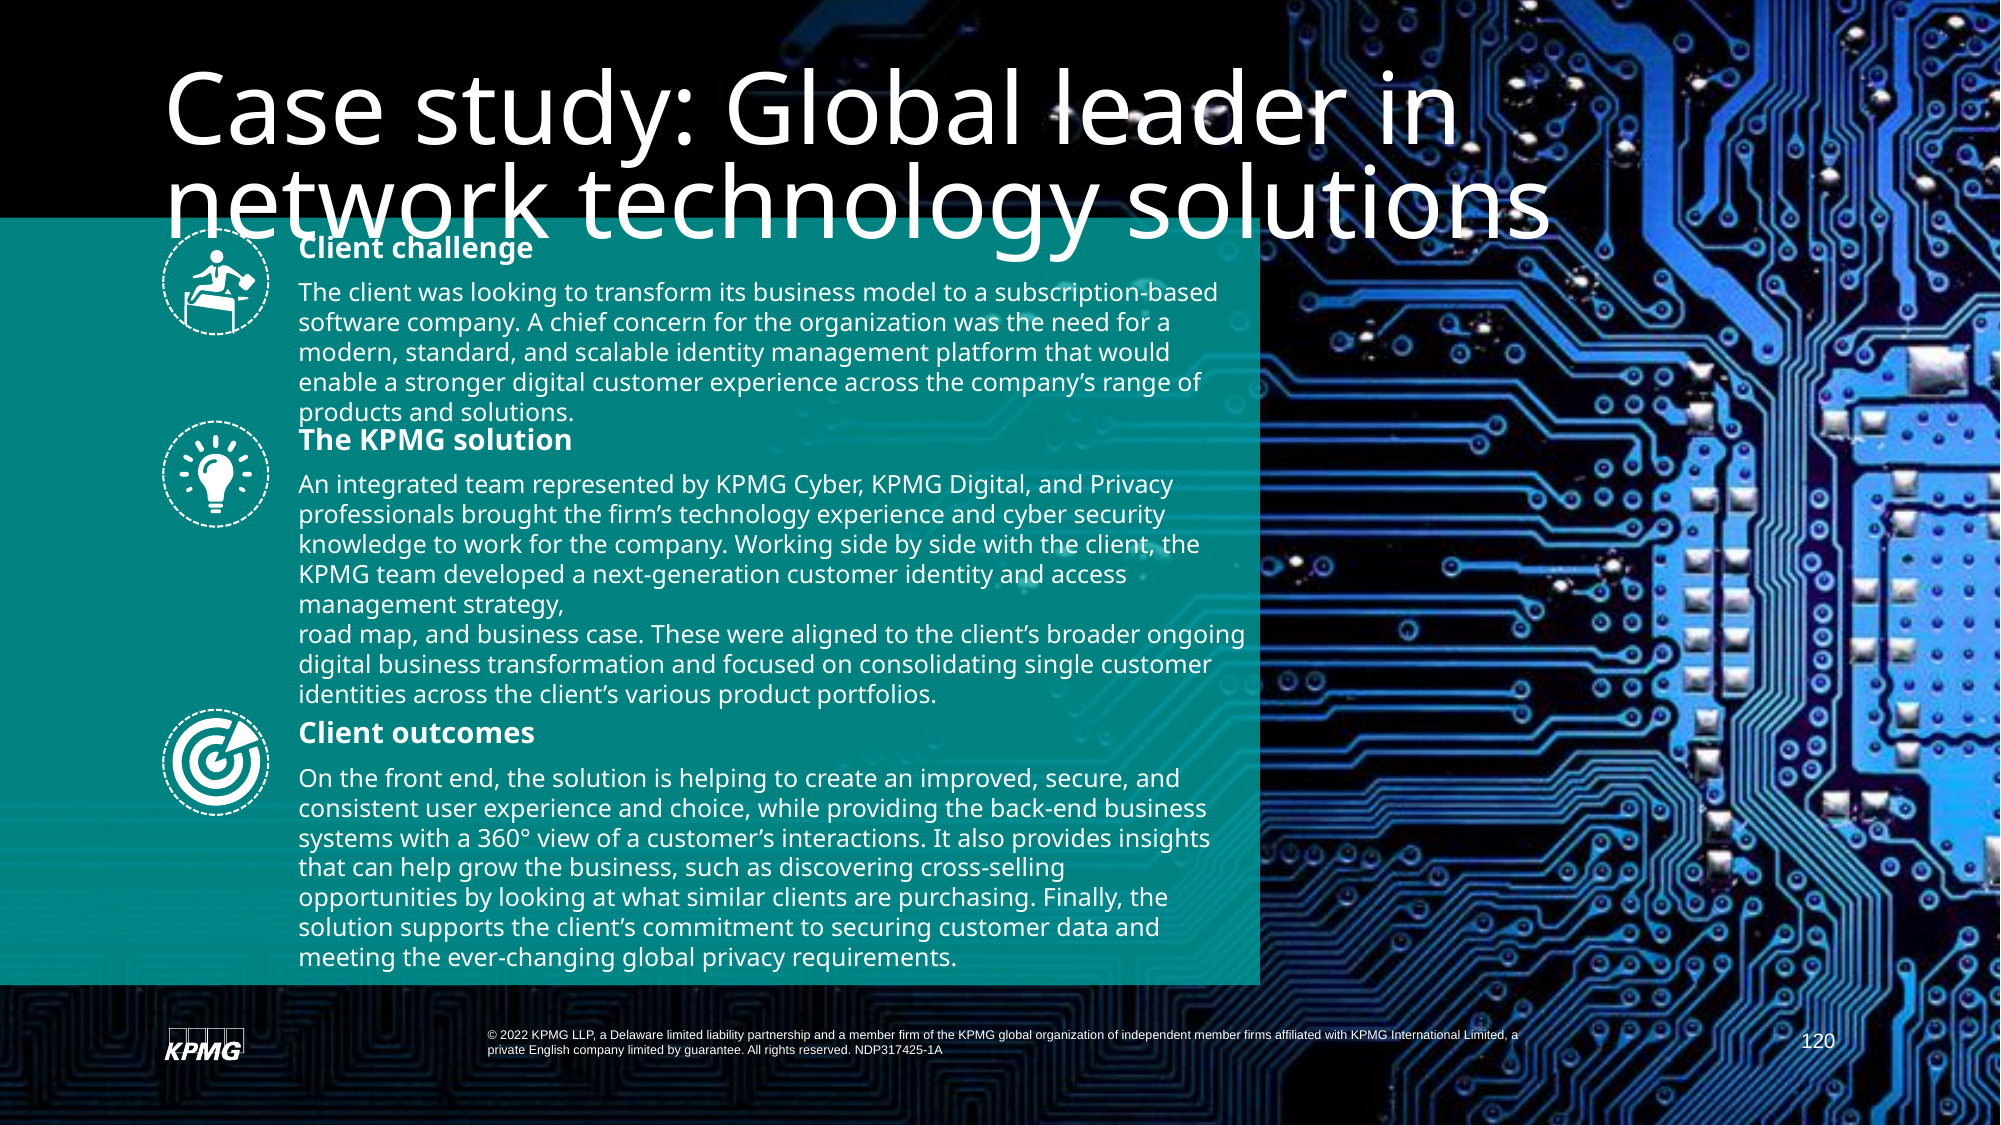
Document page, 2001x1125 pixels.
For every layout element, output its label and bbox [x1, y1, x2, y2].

text_box [163, 421, 1260, 682]
picture [0, 0, 2000, 1125]
text_box [163, 709, 1232, 975]
text_box [163, 229, 1232, 394]
